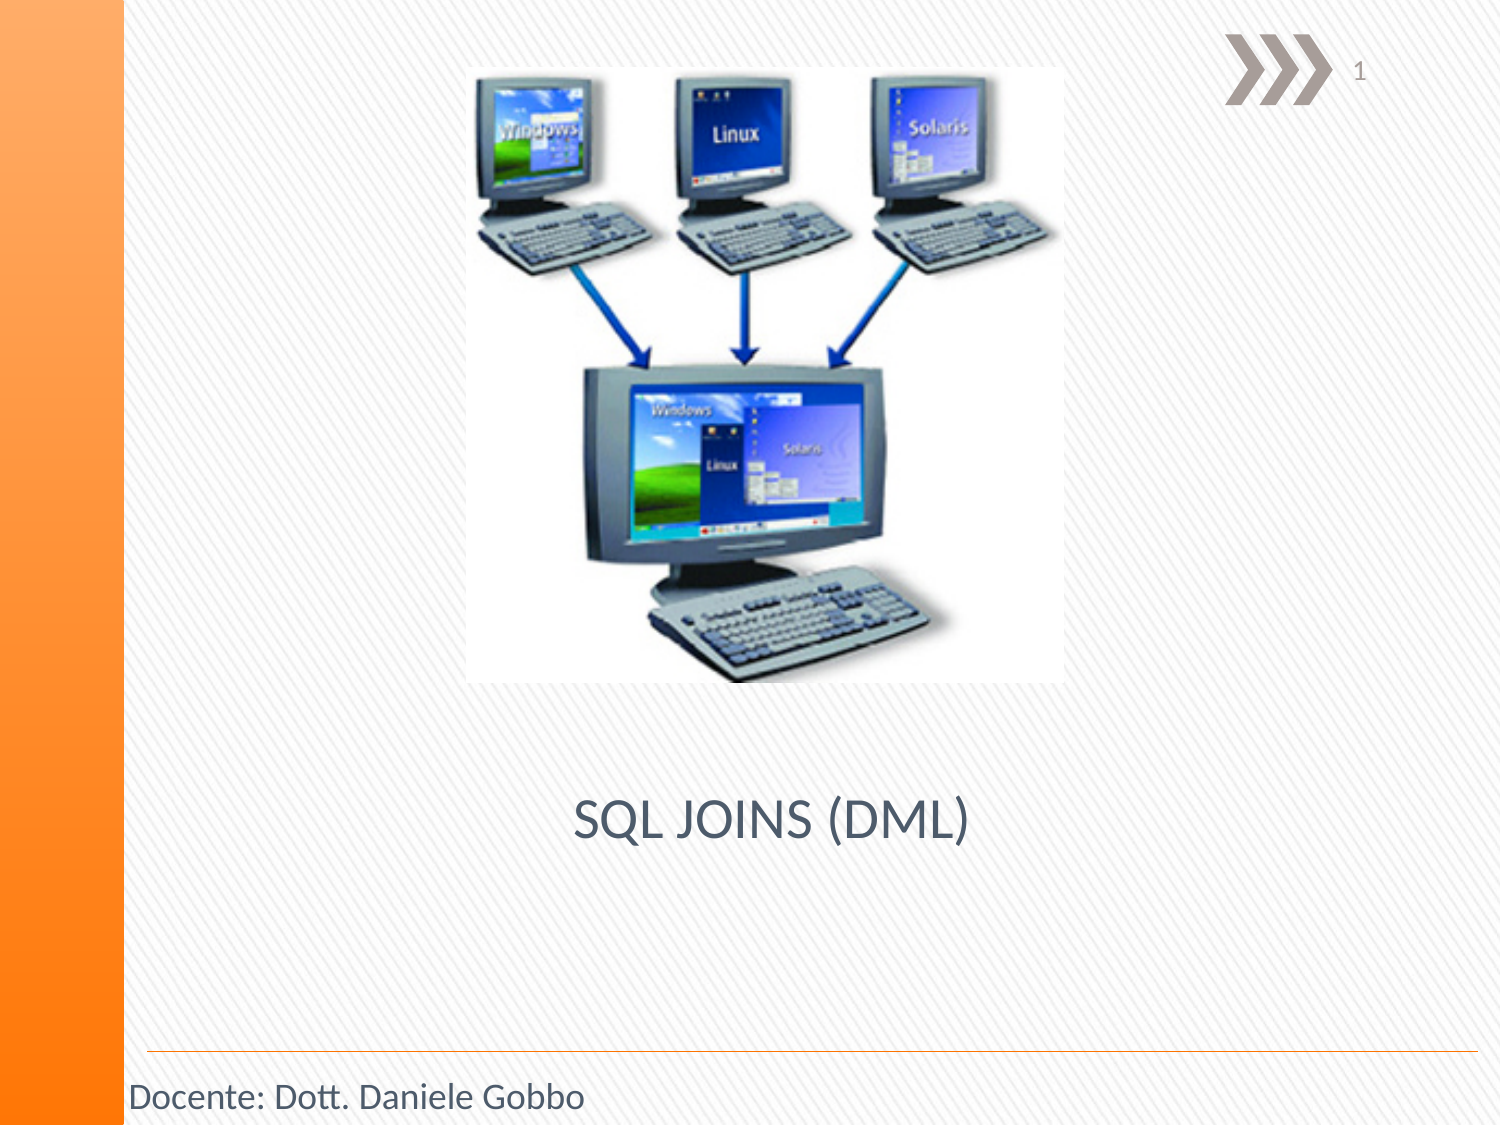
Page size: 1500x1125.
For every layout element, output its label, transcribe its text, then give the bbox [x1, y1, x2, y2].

slide_number 1 [1337, 38, 1466, 99]
text_box SQL JOINS (DML) [0, 771, 1462, 858]
text_box Docente: Dott. Daniele Gobbo Modulo 3 [113, 1064, 1445, 1125]
picture [123, 0, 1500, 1125]
